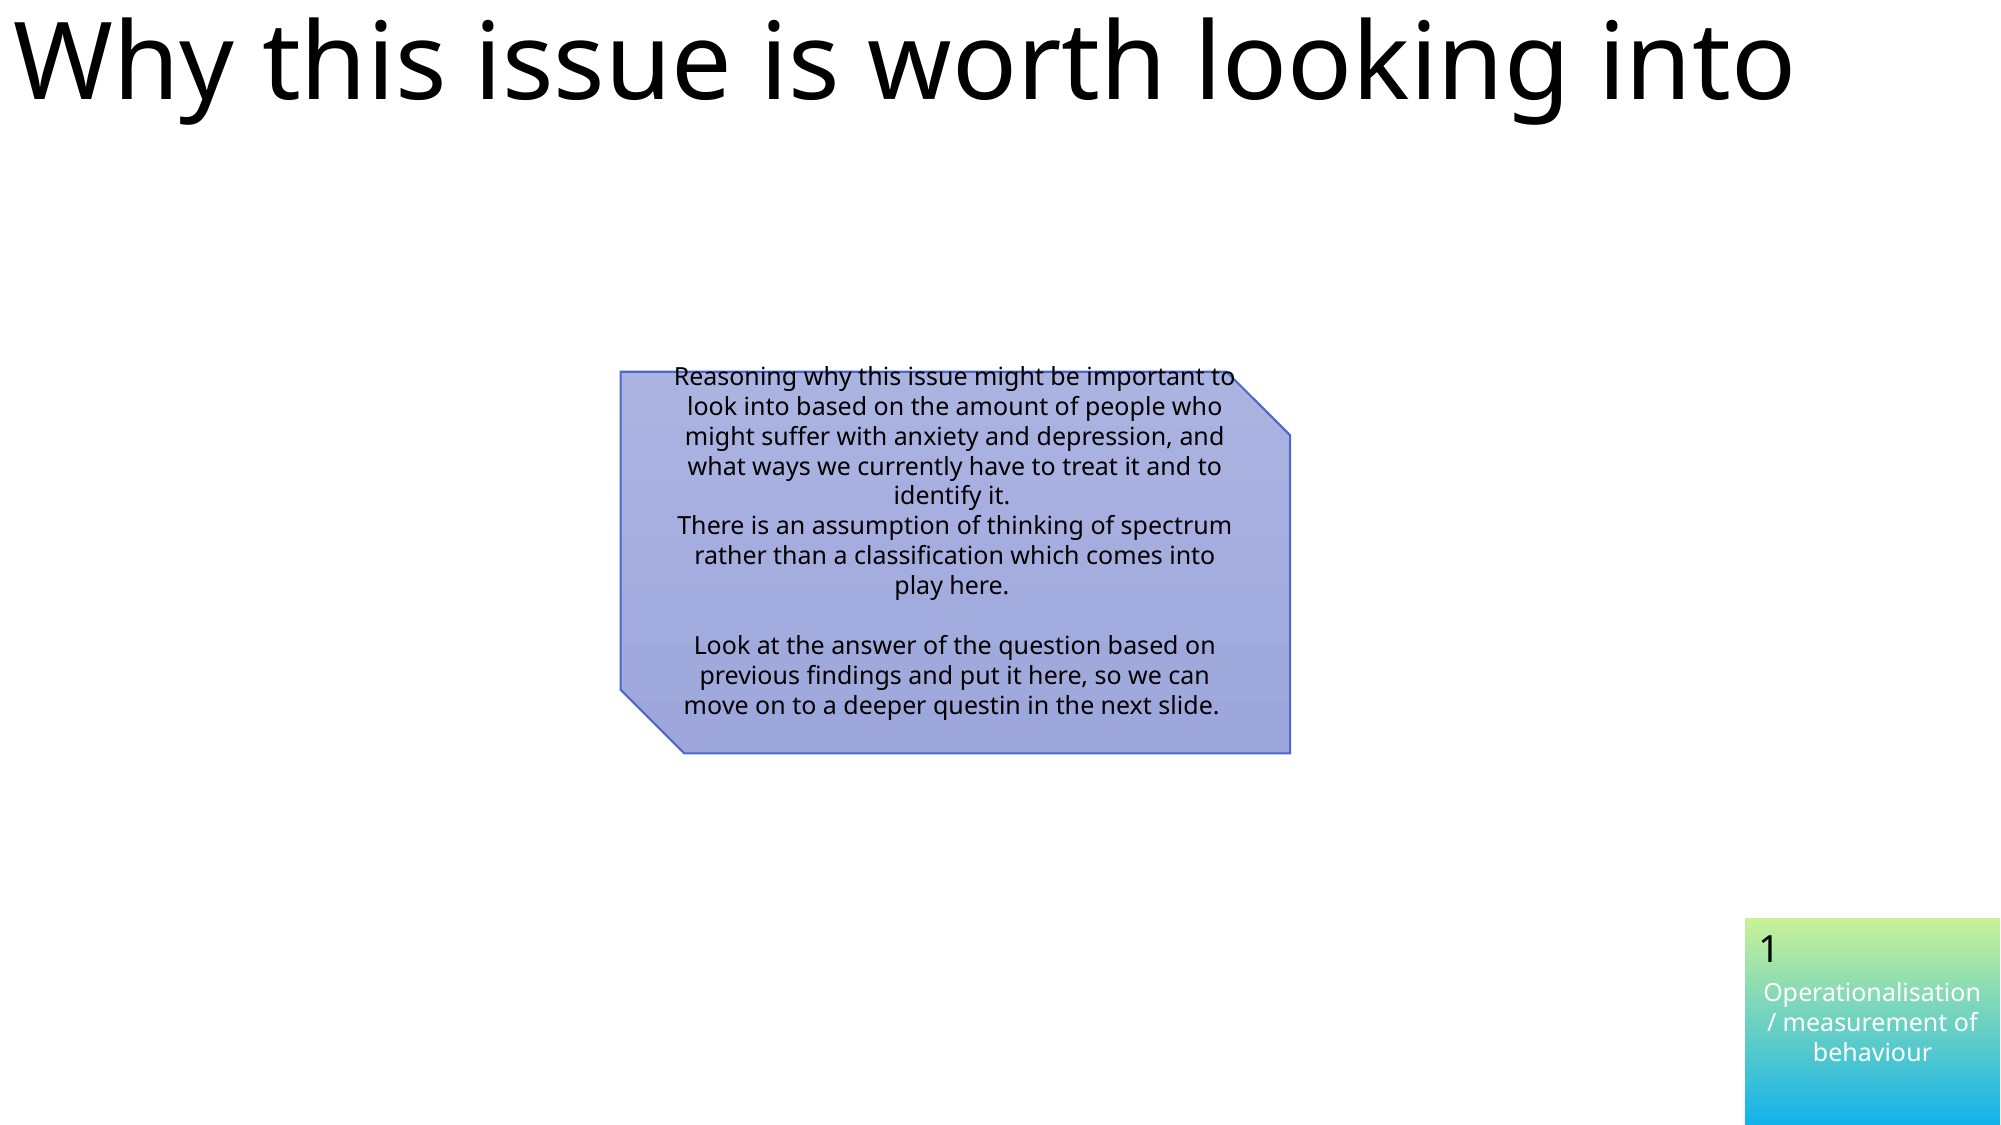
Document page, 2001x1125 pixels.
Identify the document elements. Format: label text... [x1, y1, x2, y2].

text_box Why this issue is worth looking into [0, 0, 1913, 174]
text_box Operationalisation / measurement of behaviour [1745, 918, 2000, 1125]
text_box 1 [1743, 918, 1795, 978]
text_box Reasoning why this issue might be important to look into based on the amount of people who might suffer with anxiety and depression, and what ways we currently have to treat it and to identify it. There is an assumption of thinking of spectrum rather than a classification which comes into play here. Look at the answer of the question based on previous findings and put it here, so we can move on to a deeper questin in the next slide. [619, 370, 1292, 755]
